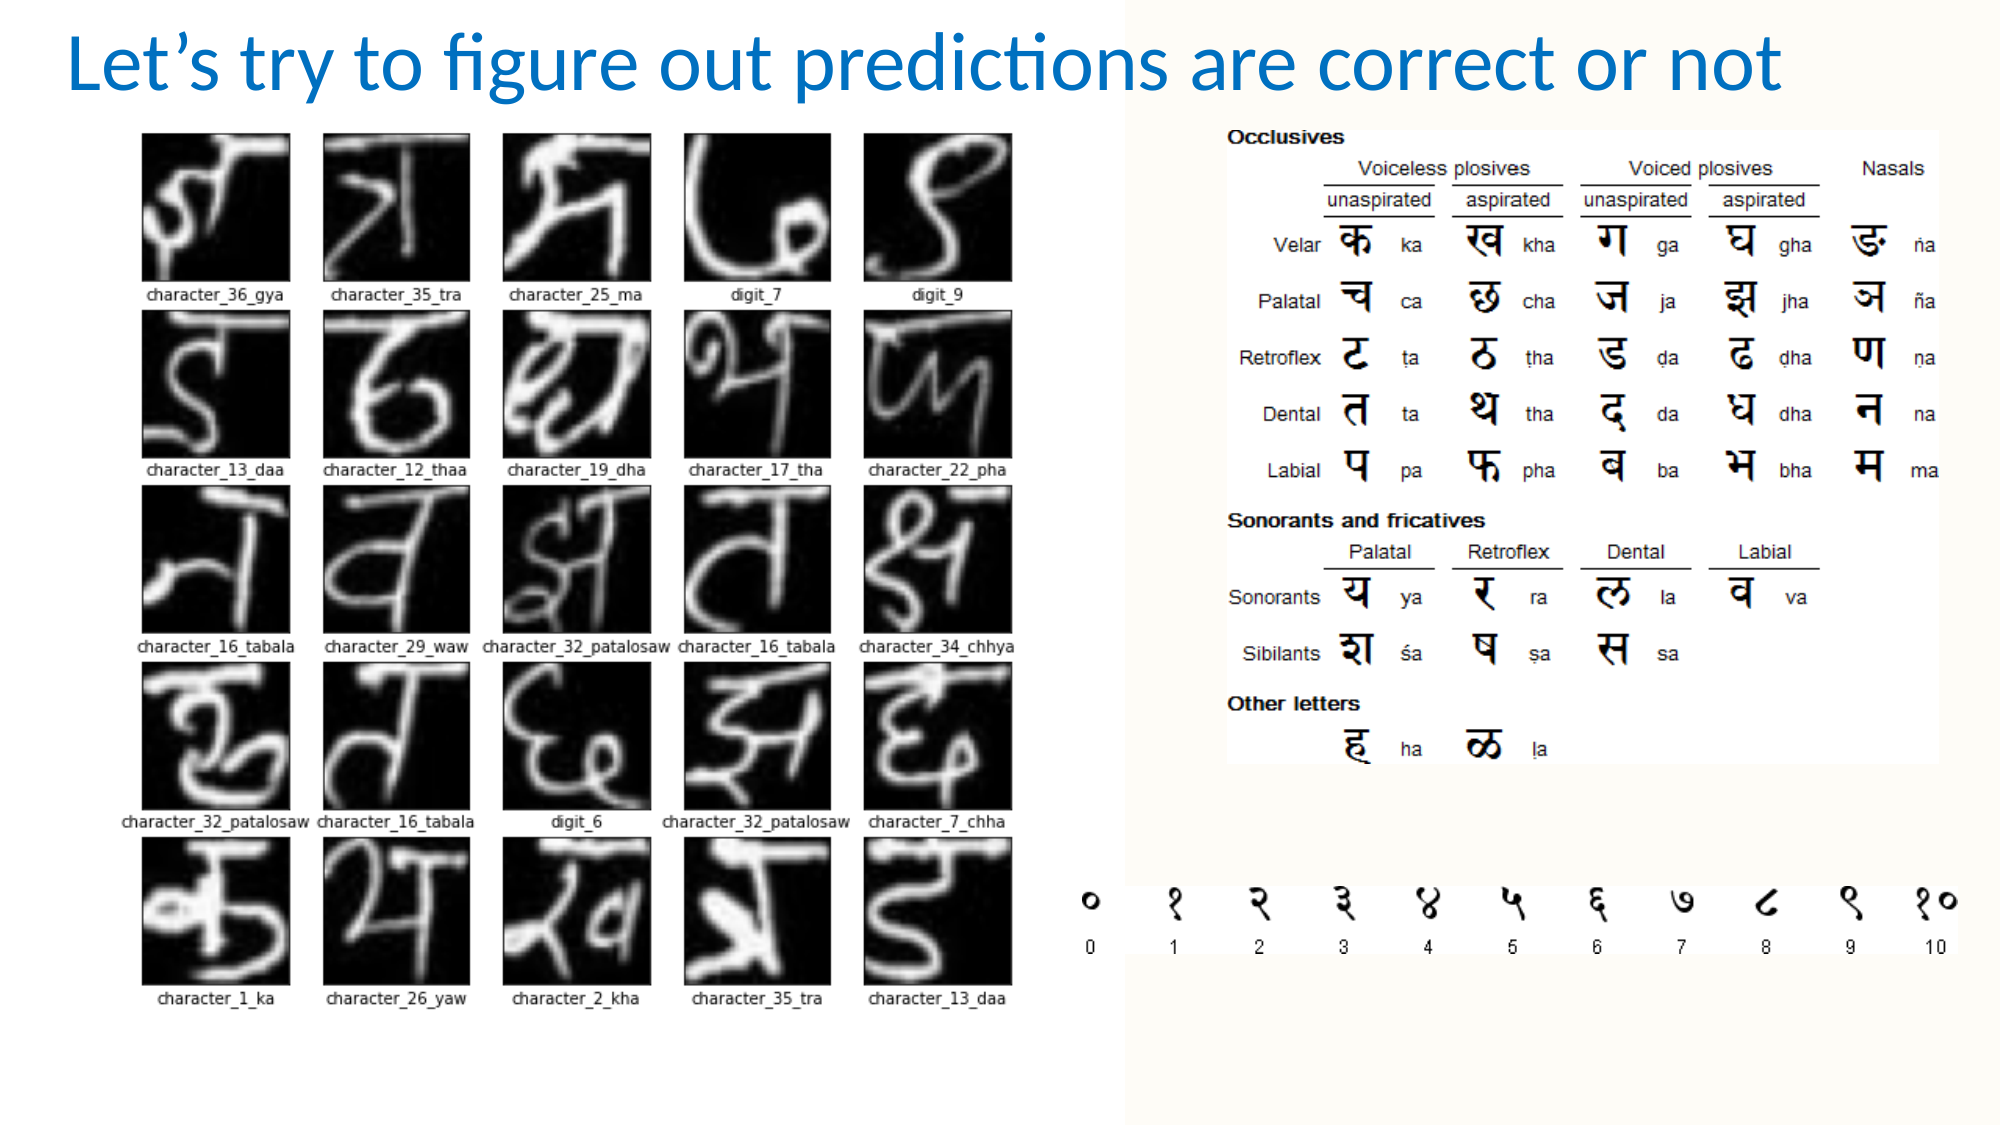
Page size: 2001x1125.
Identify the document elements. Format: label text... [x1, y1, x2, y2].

text_box Let’s try to figure out predictions are correct or not [1126, 0, 1851, 115]
picture [0, 0, 1959, 1125]
picture [1227, 130, 1939, 764]
